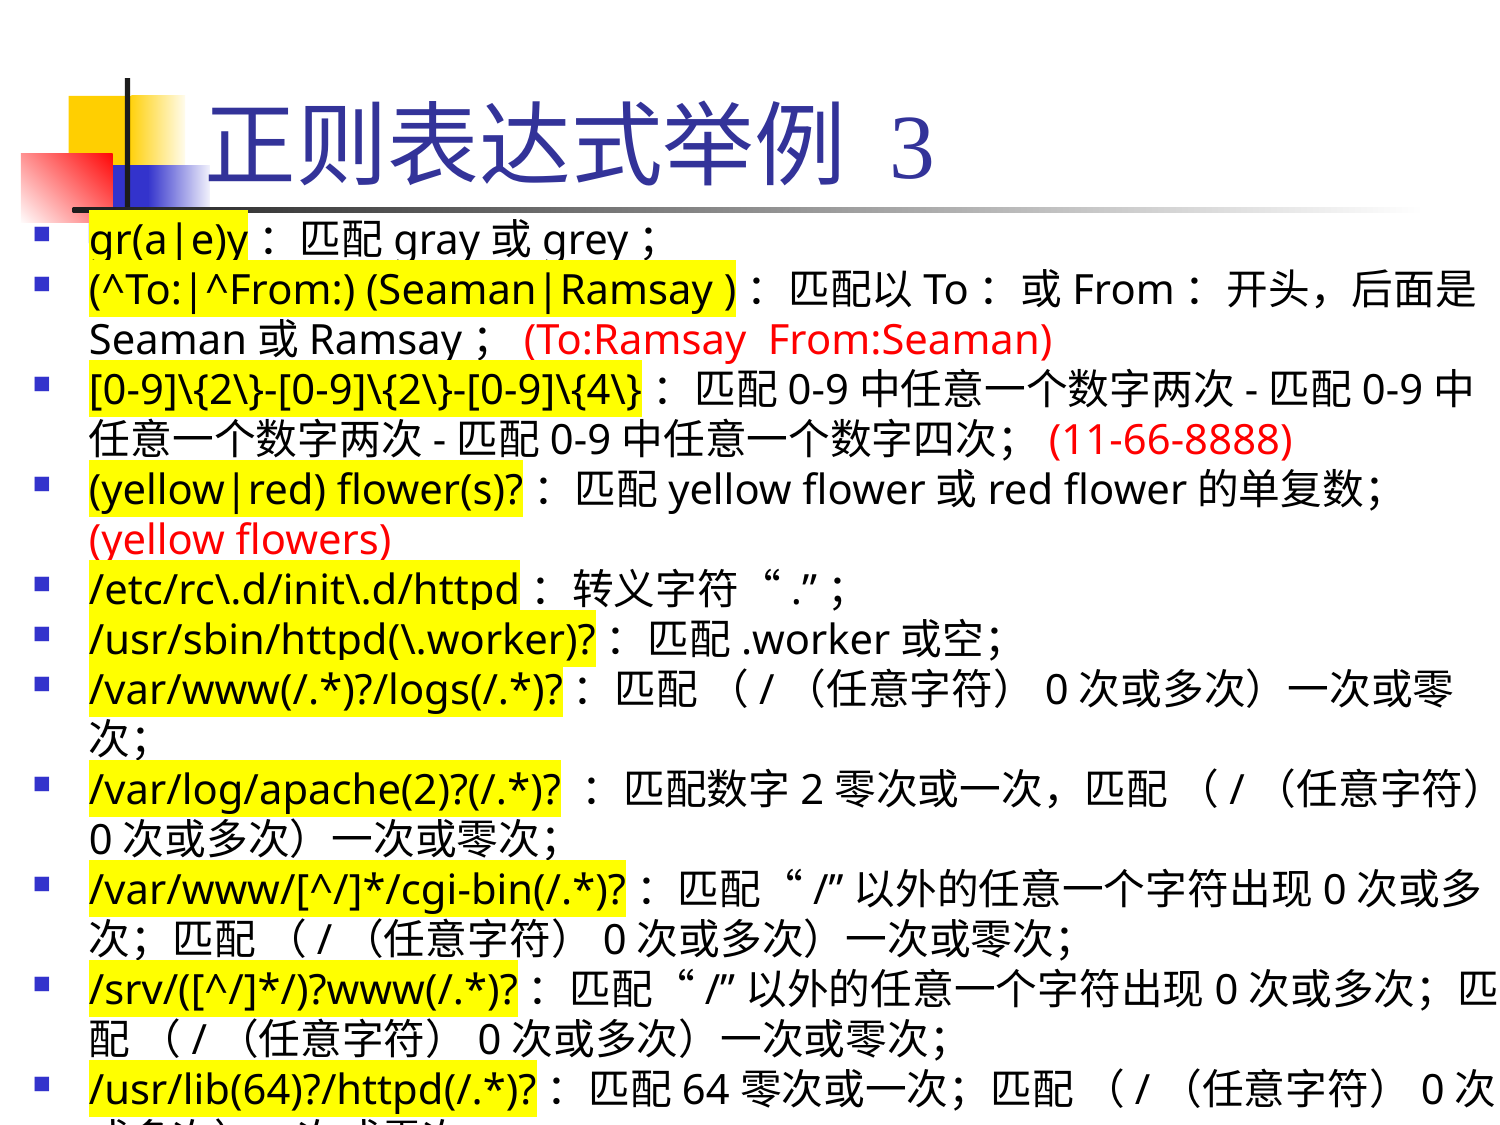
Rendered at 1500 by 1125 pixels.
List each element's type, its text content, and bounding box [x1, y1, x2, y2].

title 正则表达式举例 3 [189, 31, 1468, 204]
list gr(a|e)y：匹配gray或grey； (^To:|^From:) (Seaman|Ramsay )：匹配以To：或From：开头，后面是Seaman或Ramsay；(To:Ramsay From:Seaman) [0-9]\{2\}-[0-9]\{2\}-[0-9]\{4\}：匹配0-9中任意一个数字两次-匹配0-9中任意一个数字两次-匹配0-9中任意一个数字四次；(11-66-8888) (yellow|red) flower(s)?：匹配yellow flower或red flower的单复数；(yellow flowers) /etc/rc\.d/init\.d/httpd：转义字符“.”； /usr/sbin/httpd(\.worker)?：匹配.worker或空； /var/www(/.*)?/logs(/.*)?：匹配 （/（任意字符）0次或多次）一次或零次； /var/log/apache(2)?(/.*)? ：匹配数字2零次或一次，匹配 （/（任意字符）0次或多次）一次或零次； /var/www/[^/]*/cgi-bin(/.*)?：匹配“/”以外的任意一个字符出现0次或多次；匹配 （/（任意字符）0次或多次）一次或零次； /srv/([^/]*/)?www(/.*)?：匹配“/”以外的任意一个字符出现0次或多次；匹配 （/（任意字符）0次或多次）一次或零次； /usr/lib(64)?/httpd(/.*)?：匹配64零次或一次；匹配 （/（任意字符）0次或多次）一次或零次； [17, 204, 1500, 880]
